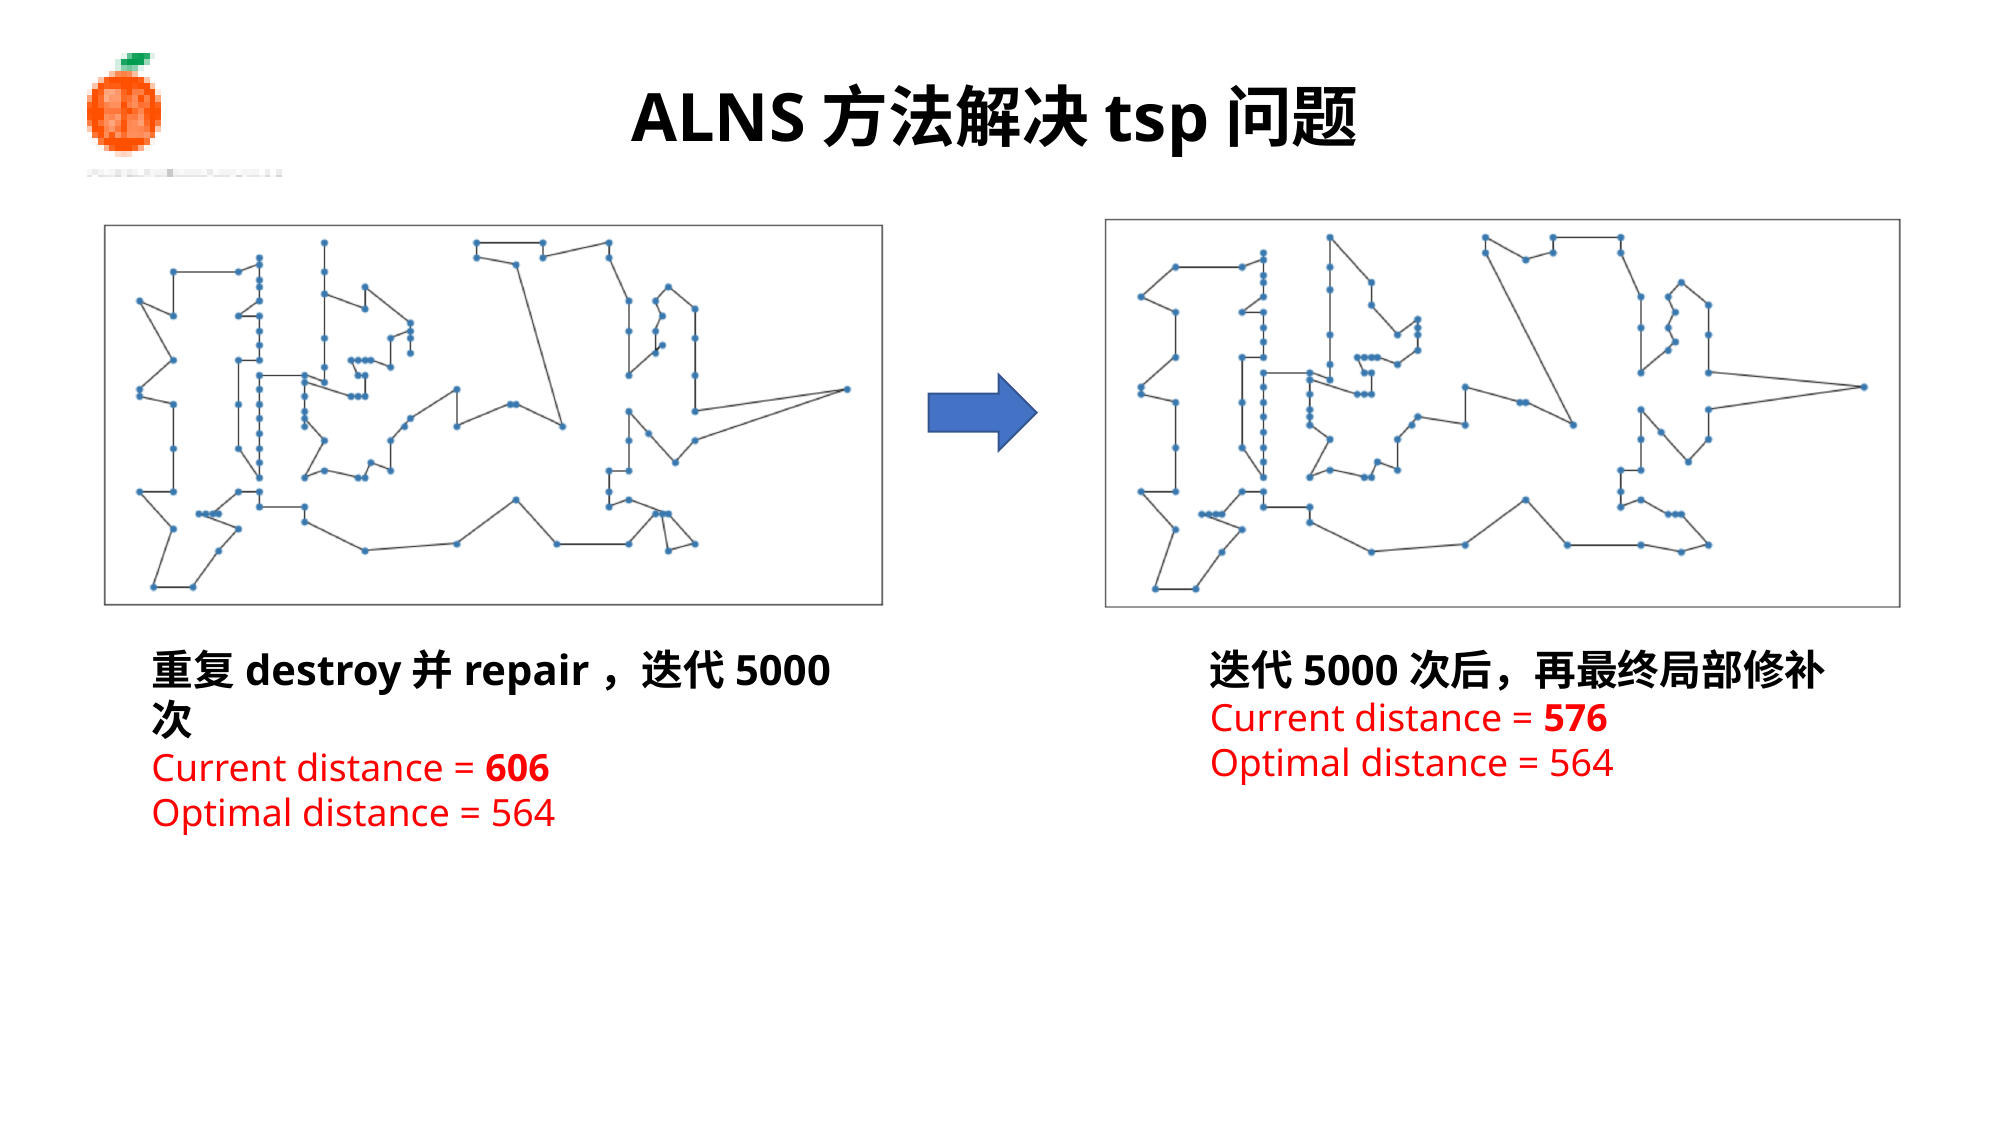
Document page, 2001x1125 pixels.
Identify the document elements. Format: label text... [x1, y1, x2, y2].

text_box [927, 372, 1039, 454]
picture [87, 53, 283, 177]
picture [97, 221, 886, 612]
picture [1100, 214, 1906, 612]
text_box 重复destroy并repair，迭代5000次 Current distance = 606 Optimal distance = 564 [136, 636, 847, 841]
text_box ALNS方法解决tsp问题 [616, 67, 1562, 162]
text_box 迭代5000次后，再最终局部修补 Current distance = 576 Optimal distance = 564 [1194, 636, 1906, 791]
